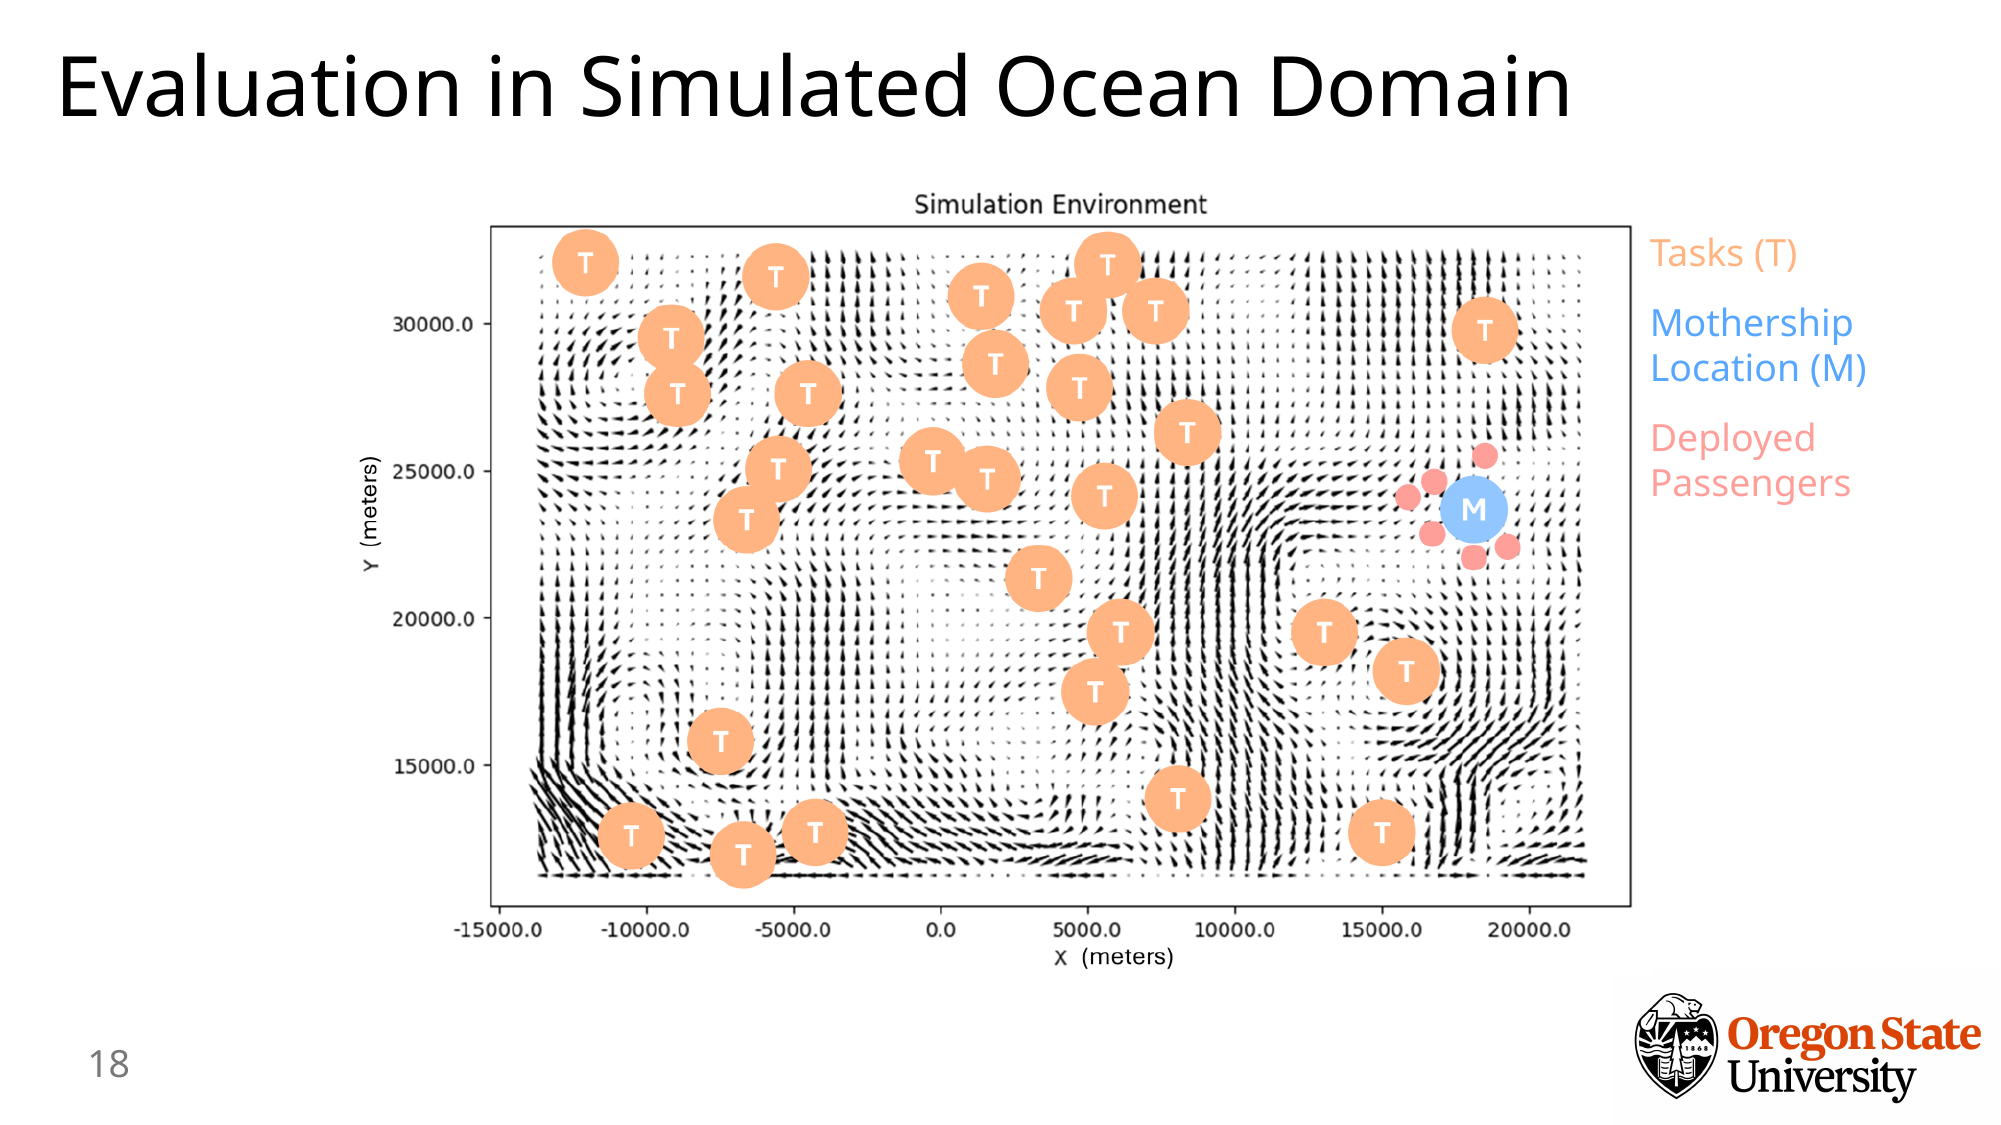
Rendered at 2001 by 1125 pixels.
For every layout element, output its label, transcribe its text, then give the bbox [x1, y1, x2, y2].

text_box Evaluation in Simulated Ocean Domain [40, 25, 1747, 141]
slide_number 17 [72, 1035, 523, 1096]
picture [347, 186, 2000, 1125]
text_box Tasks (T) Mothership Location (M) Deployed Passengers [1652, 221, 1980, 511]
